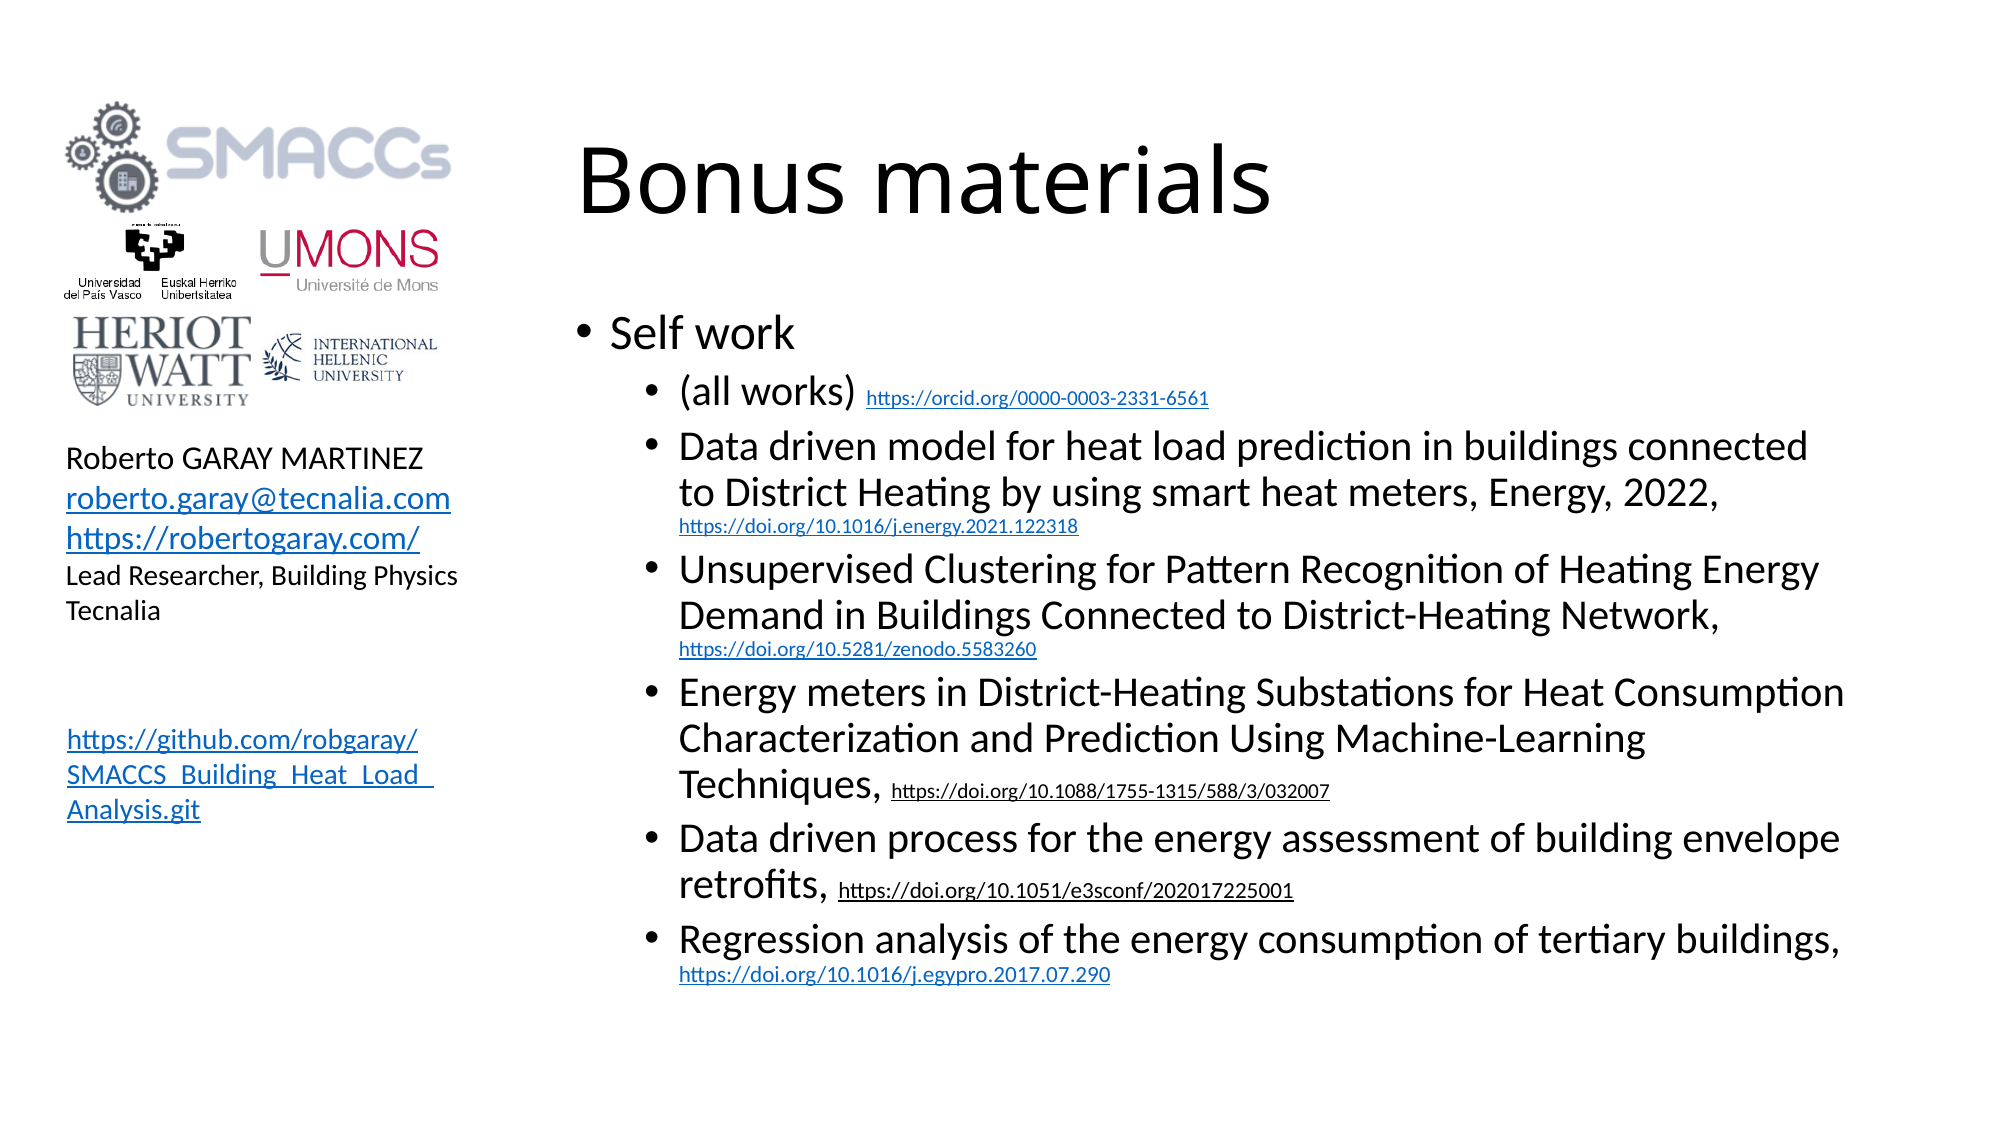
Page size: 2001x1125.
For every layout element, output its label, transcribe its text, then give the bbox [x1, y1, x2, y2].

list Self work (all works) https://orcid.org/0000-0003-2331-6561 Data driven model for heat load prediction in buildings connected to District Heating by using smart heat meters, Energy, 2022, https://doi.org/10.1016/j.energy.2021.122318 Unsupervised Clustering for Pattern Recognition of Heating Energy Demand in Buildings Connected to District-Heating Network, https://doi.org/10.5281/zenodo.5583260 Energy meters in District-Heating Substations for Heat Consumption Characterization and Prediction Using Machine-Learning Techniques, https://doi.org/10.1088/1755-1315/588/3/032007 Data driven process for the energy assessment of building envelope retrofits, https://doi.org/10.1051/e3sconf/202017225001 Regression analysis of the energy consumption of tertiary buildings, https://doi.org/10.1016/j.egypro.2017.07.290 [560, 299, 1863, 1014]
picture [260, 324, 438, 390]
picture [73, 316, 251, 406]
picture [62, 218, 240, 307]
title Bonus materials [560, 91, 1863, 278]
picture [260, 229, 438, 291]
